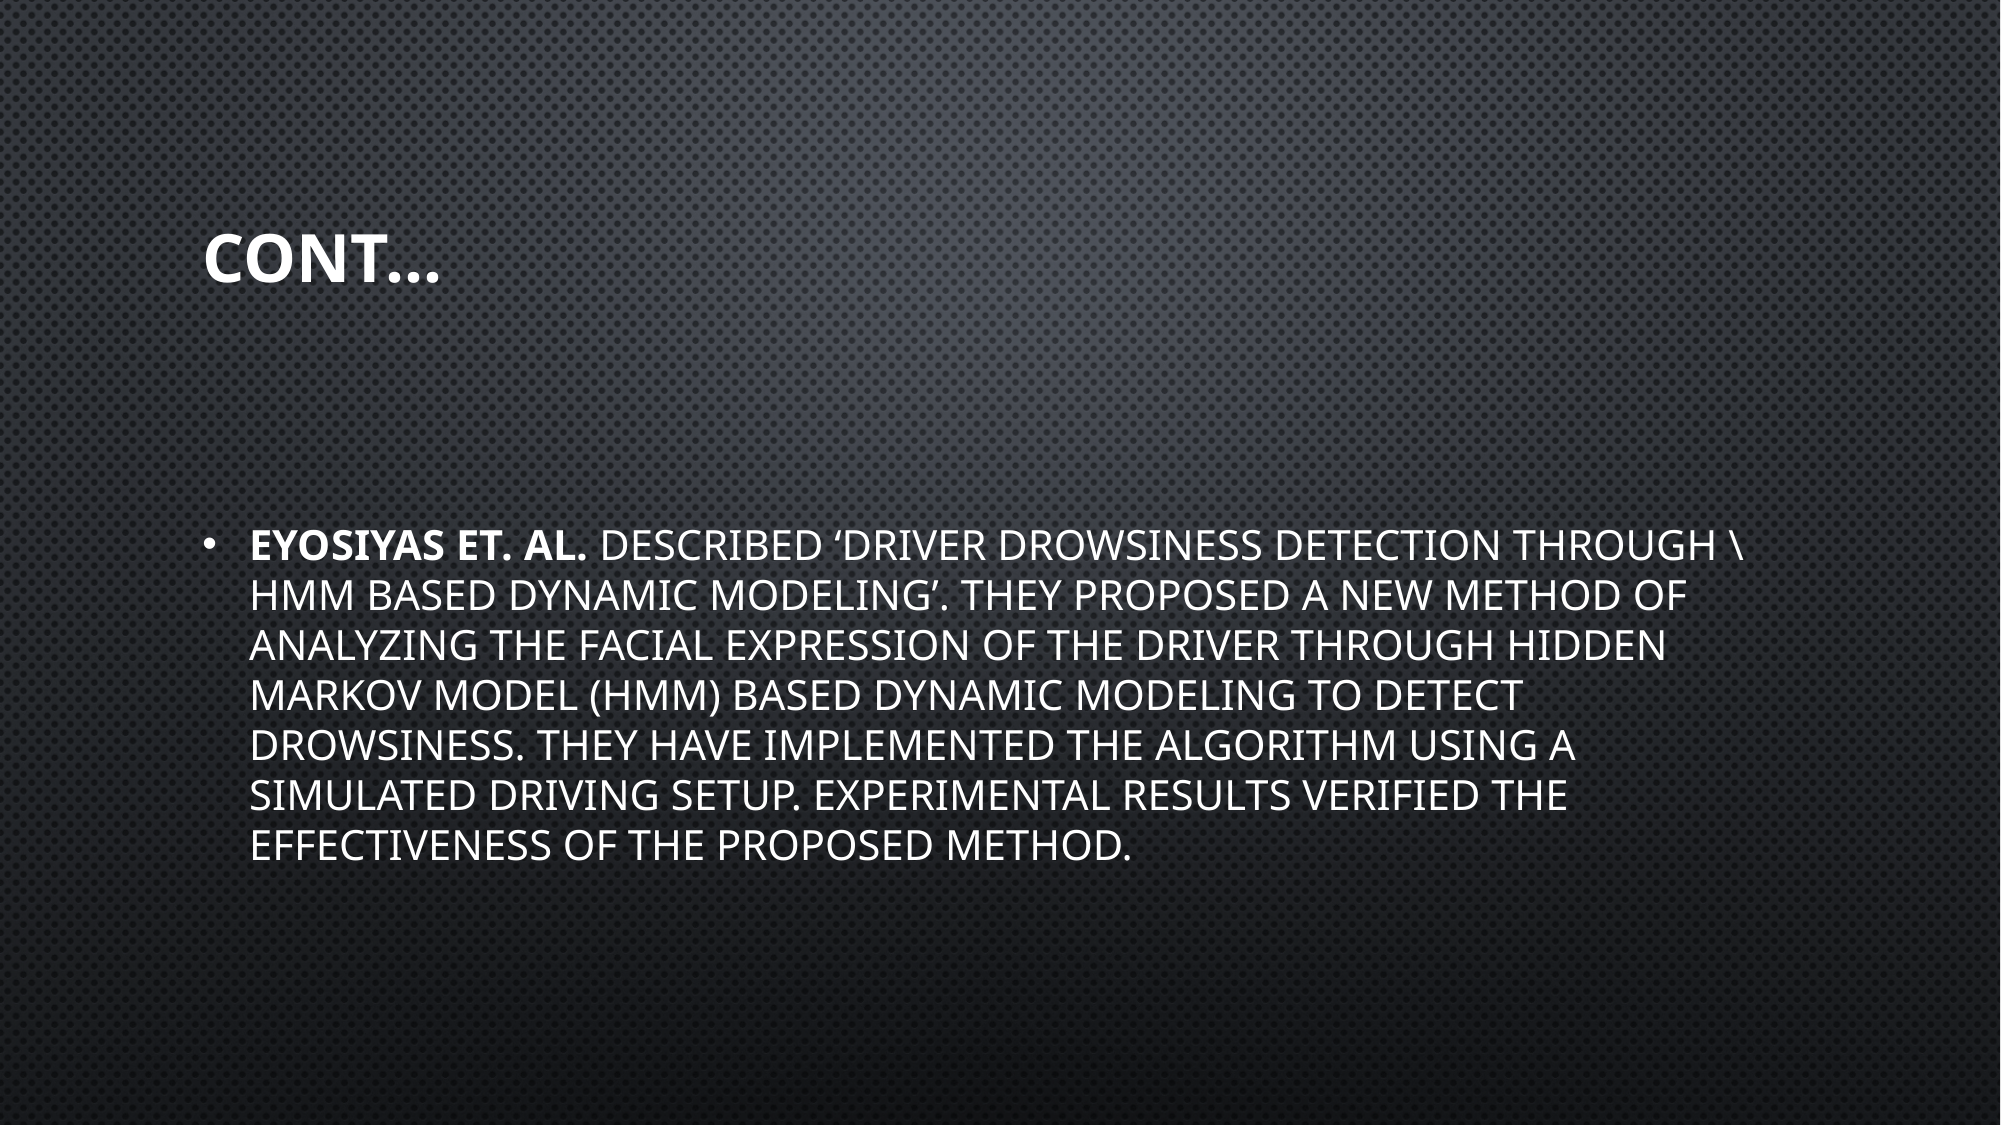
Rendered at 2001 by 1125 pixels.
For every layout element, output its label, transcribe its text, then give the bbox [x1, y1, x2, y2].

list Eyosiyas et. al. described ‘Driver Drowsiness Detection through \HMM based Dynamic Modeling’. They proposed a new method of analyzing the facial expression of the driver through Hidden Markov Model (HMM) based dynamic modeling to detect drowsiness. They have implemented the algorithm using a simulated driving setup. Experimental results verified the effectiveness of the proposed method. [187, 437, 1813, 950]
title Cont… [187, 99, 1813, 413]
